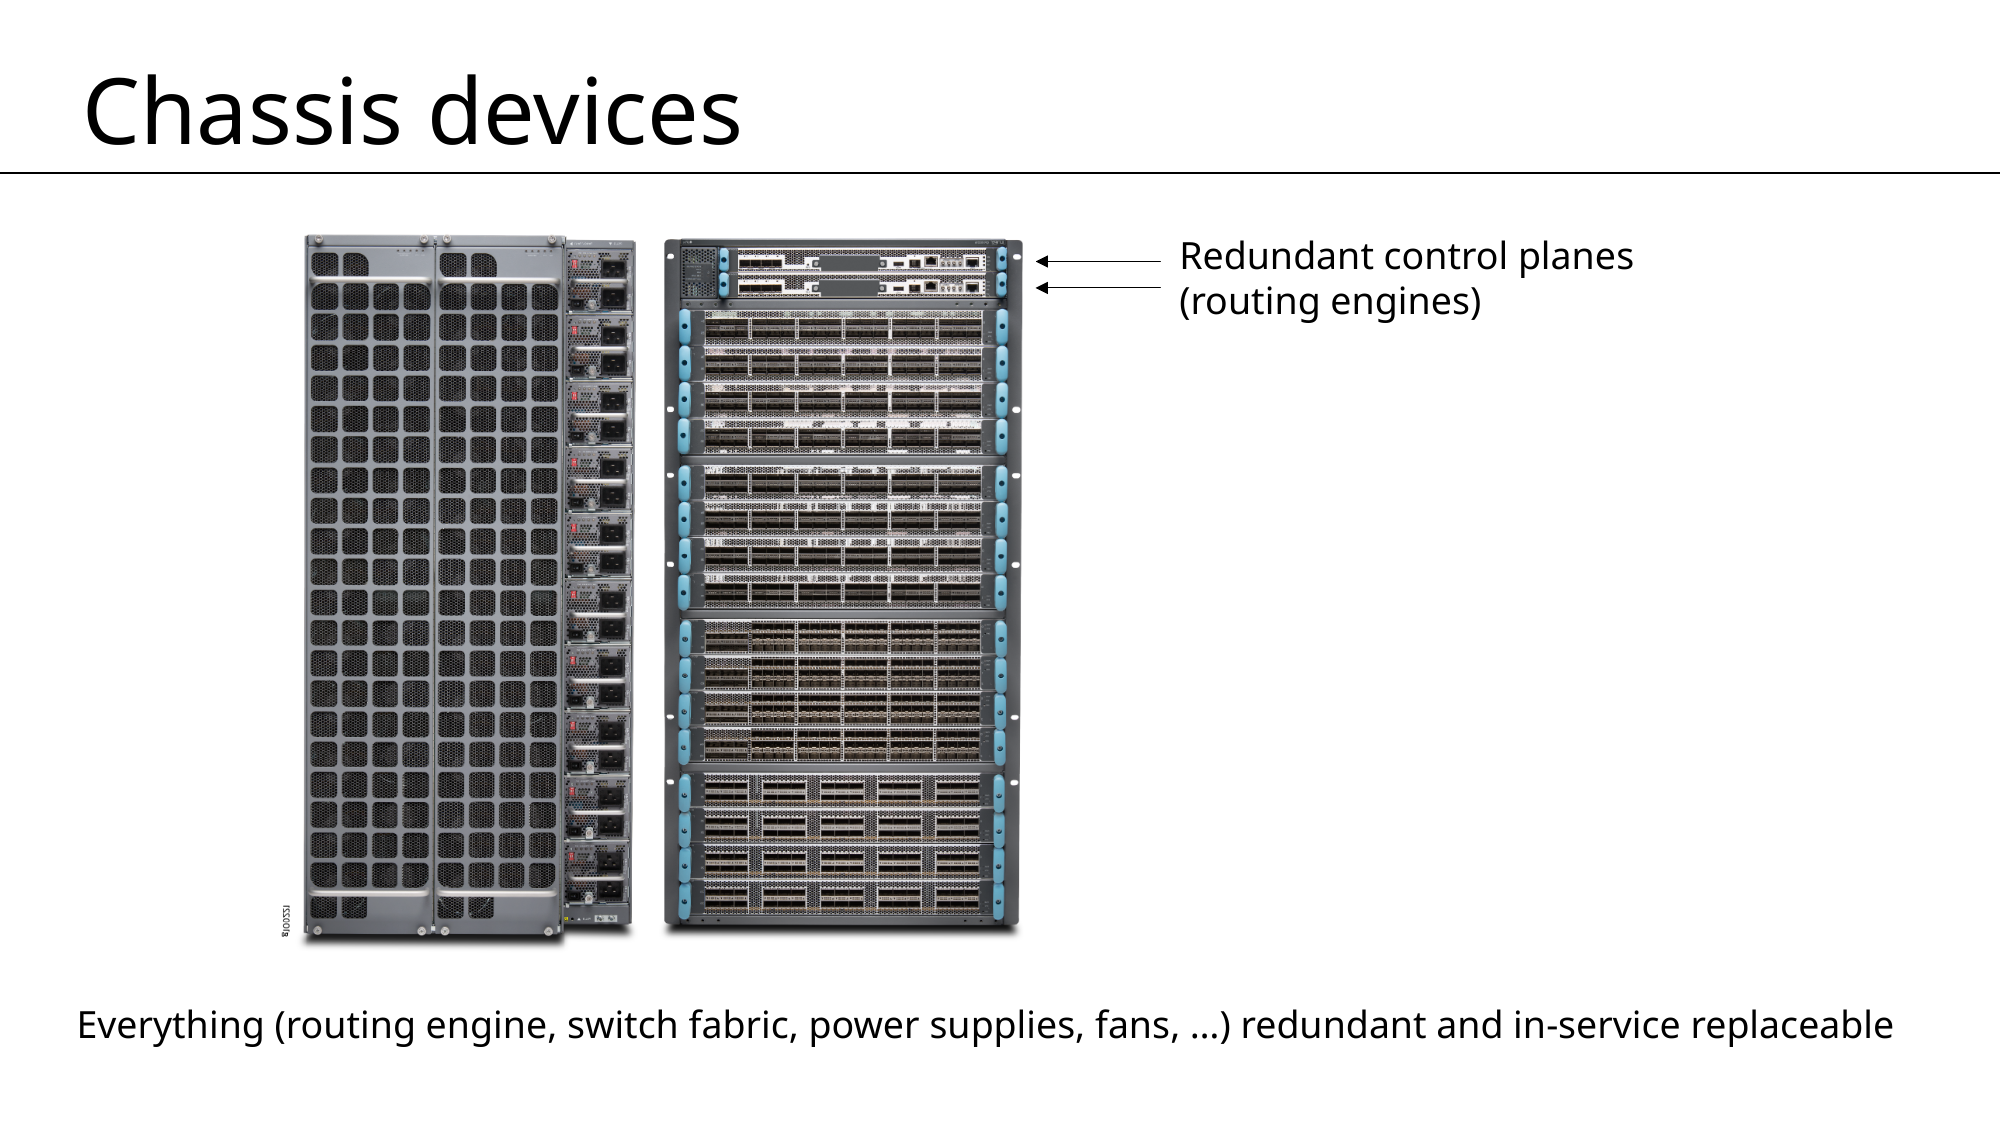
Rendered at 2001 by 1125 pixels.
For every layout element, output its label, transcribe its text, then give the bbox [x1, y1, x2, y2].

text_box Everything (routing engine, switch fabric, power supplies, fans, …) redundant and in-service replaceable [36, 976, 1937, 1071]
text_box Redundant control planes (routing engines) [1179, 229, 1736, 324]
picture [264, 229, 1036, 962]
title Chassis devices [67, 54, 1927, 176]
